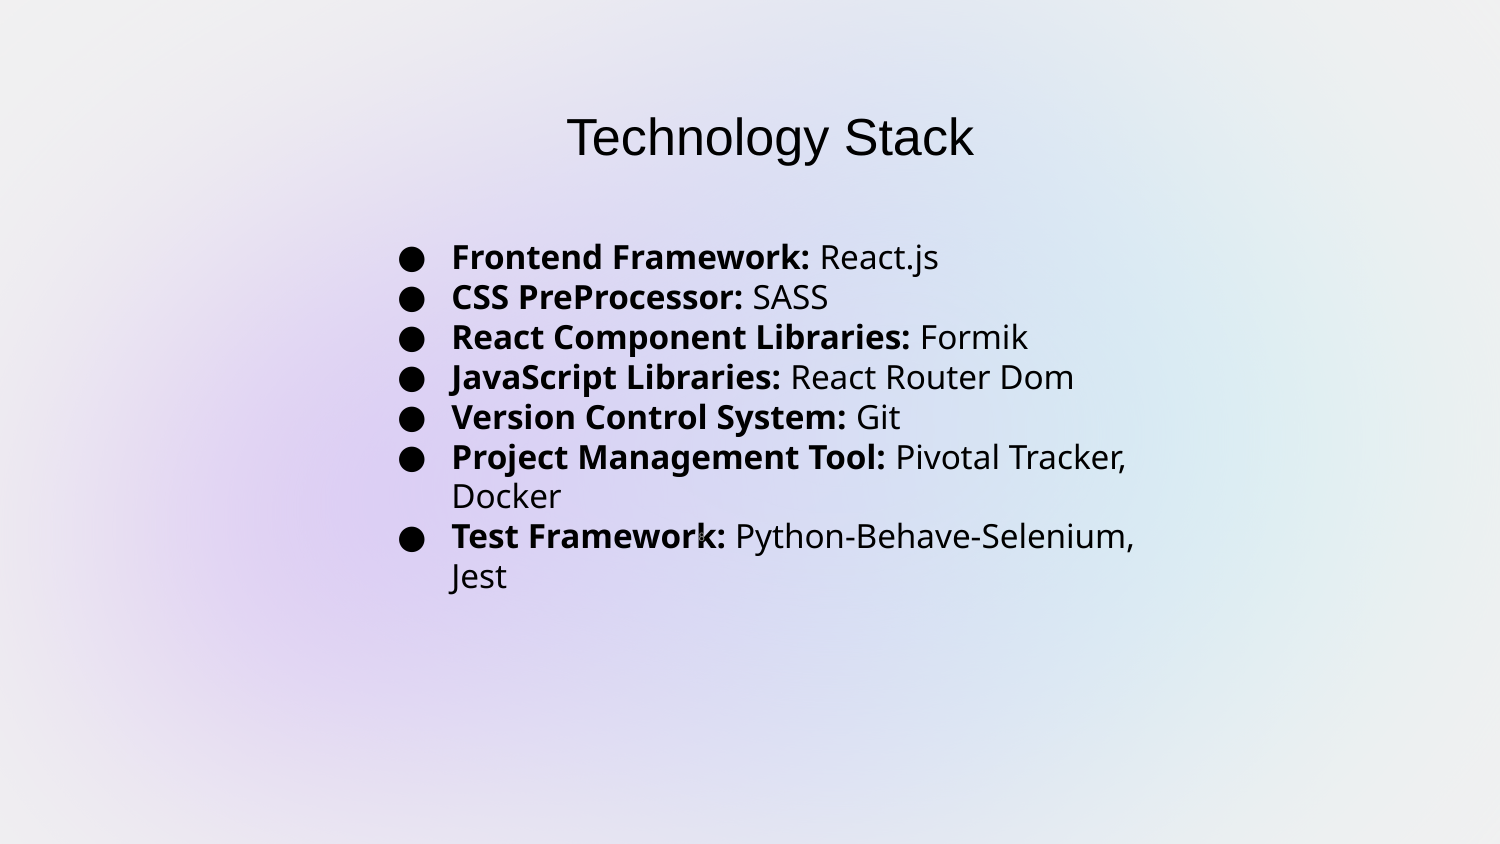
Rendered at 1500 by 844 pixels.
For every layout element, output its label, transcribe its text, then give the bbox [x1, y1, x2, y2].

slide_number 8 [537, 521, 713, 552]
text_box [0, 0, 1500, 844]
text_box Technology Stack [444, 78, 1097, 166]
text_box Frontend Framework: React.js CSS PreProcessor: SASS React Component Libraries: Formik JavaScript Libraries: React Router Dom Version Control System: Git Project Management Tool: Pivotal Tracker, Docker Test Framework: Python-Behave-Selenium, Jest [361, 221, 1179, 761]
